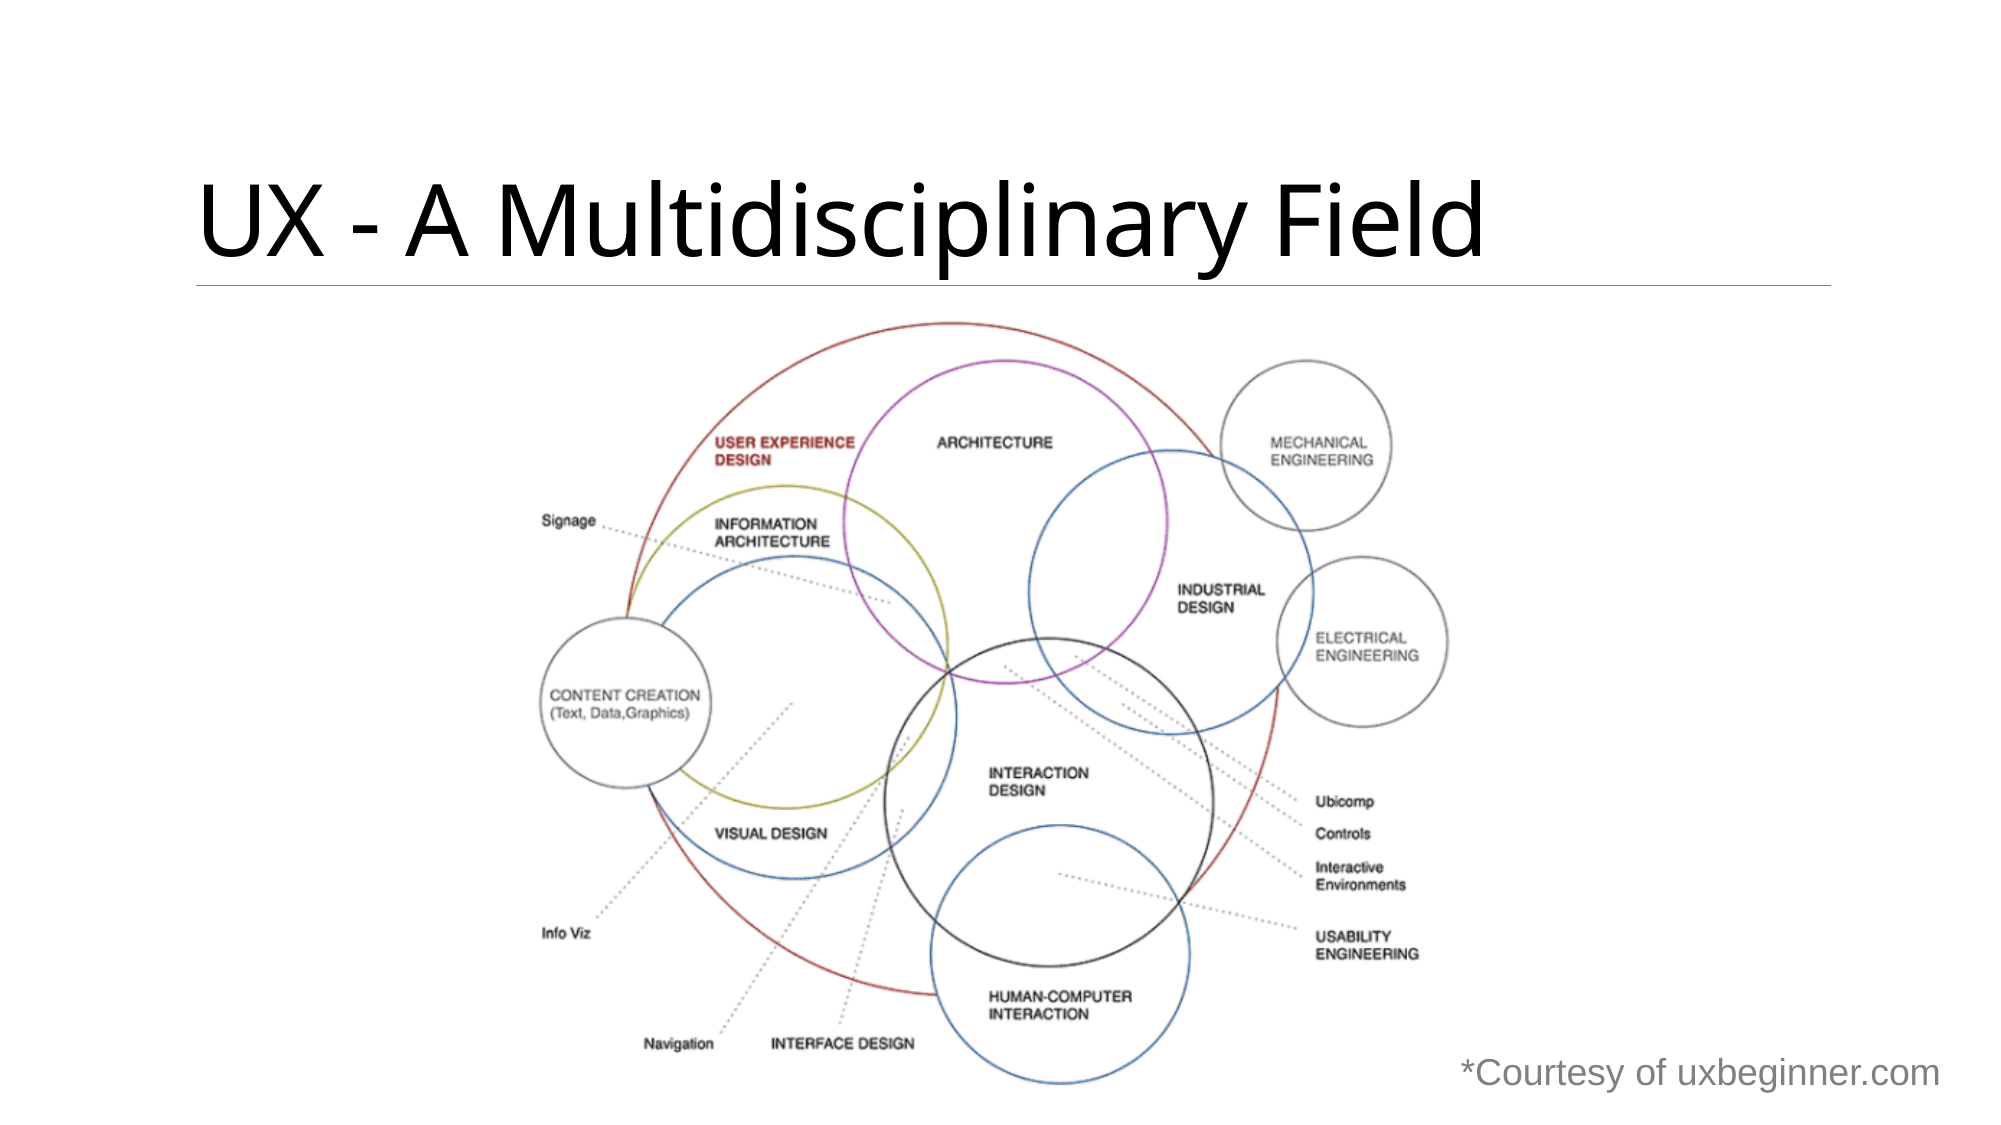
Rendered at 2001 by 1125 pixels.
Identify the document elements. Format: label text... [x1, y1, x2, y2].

text_box *Courtesy of uxbeginner.com [1490, 1040, 1959, 1100]
title UX - A Multidisciplinary Field [179, 128, 1830, 285]
picture [528, 305, 1482, 1102]
